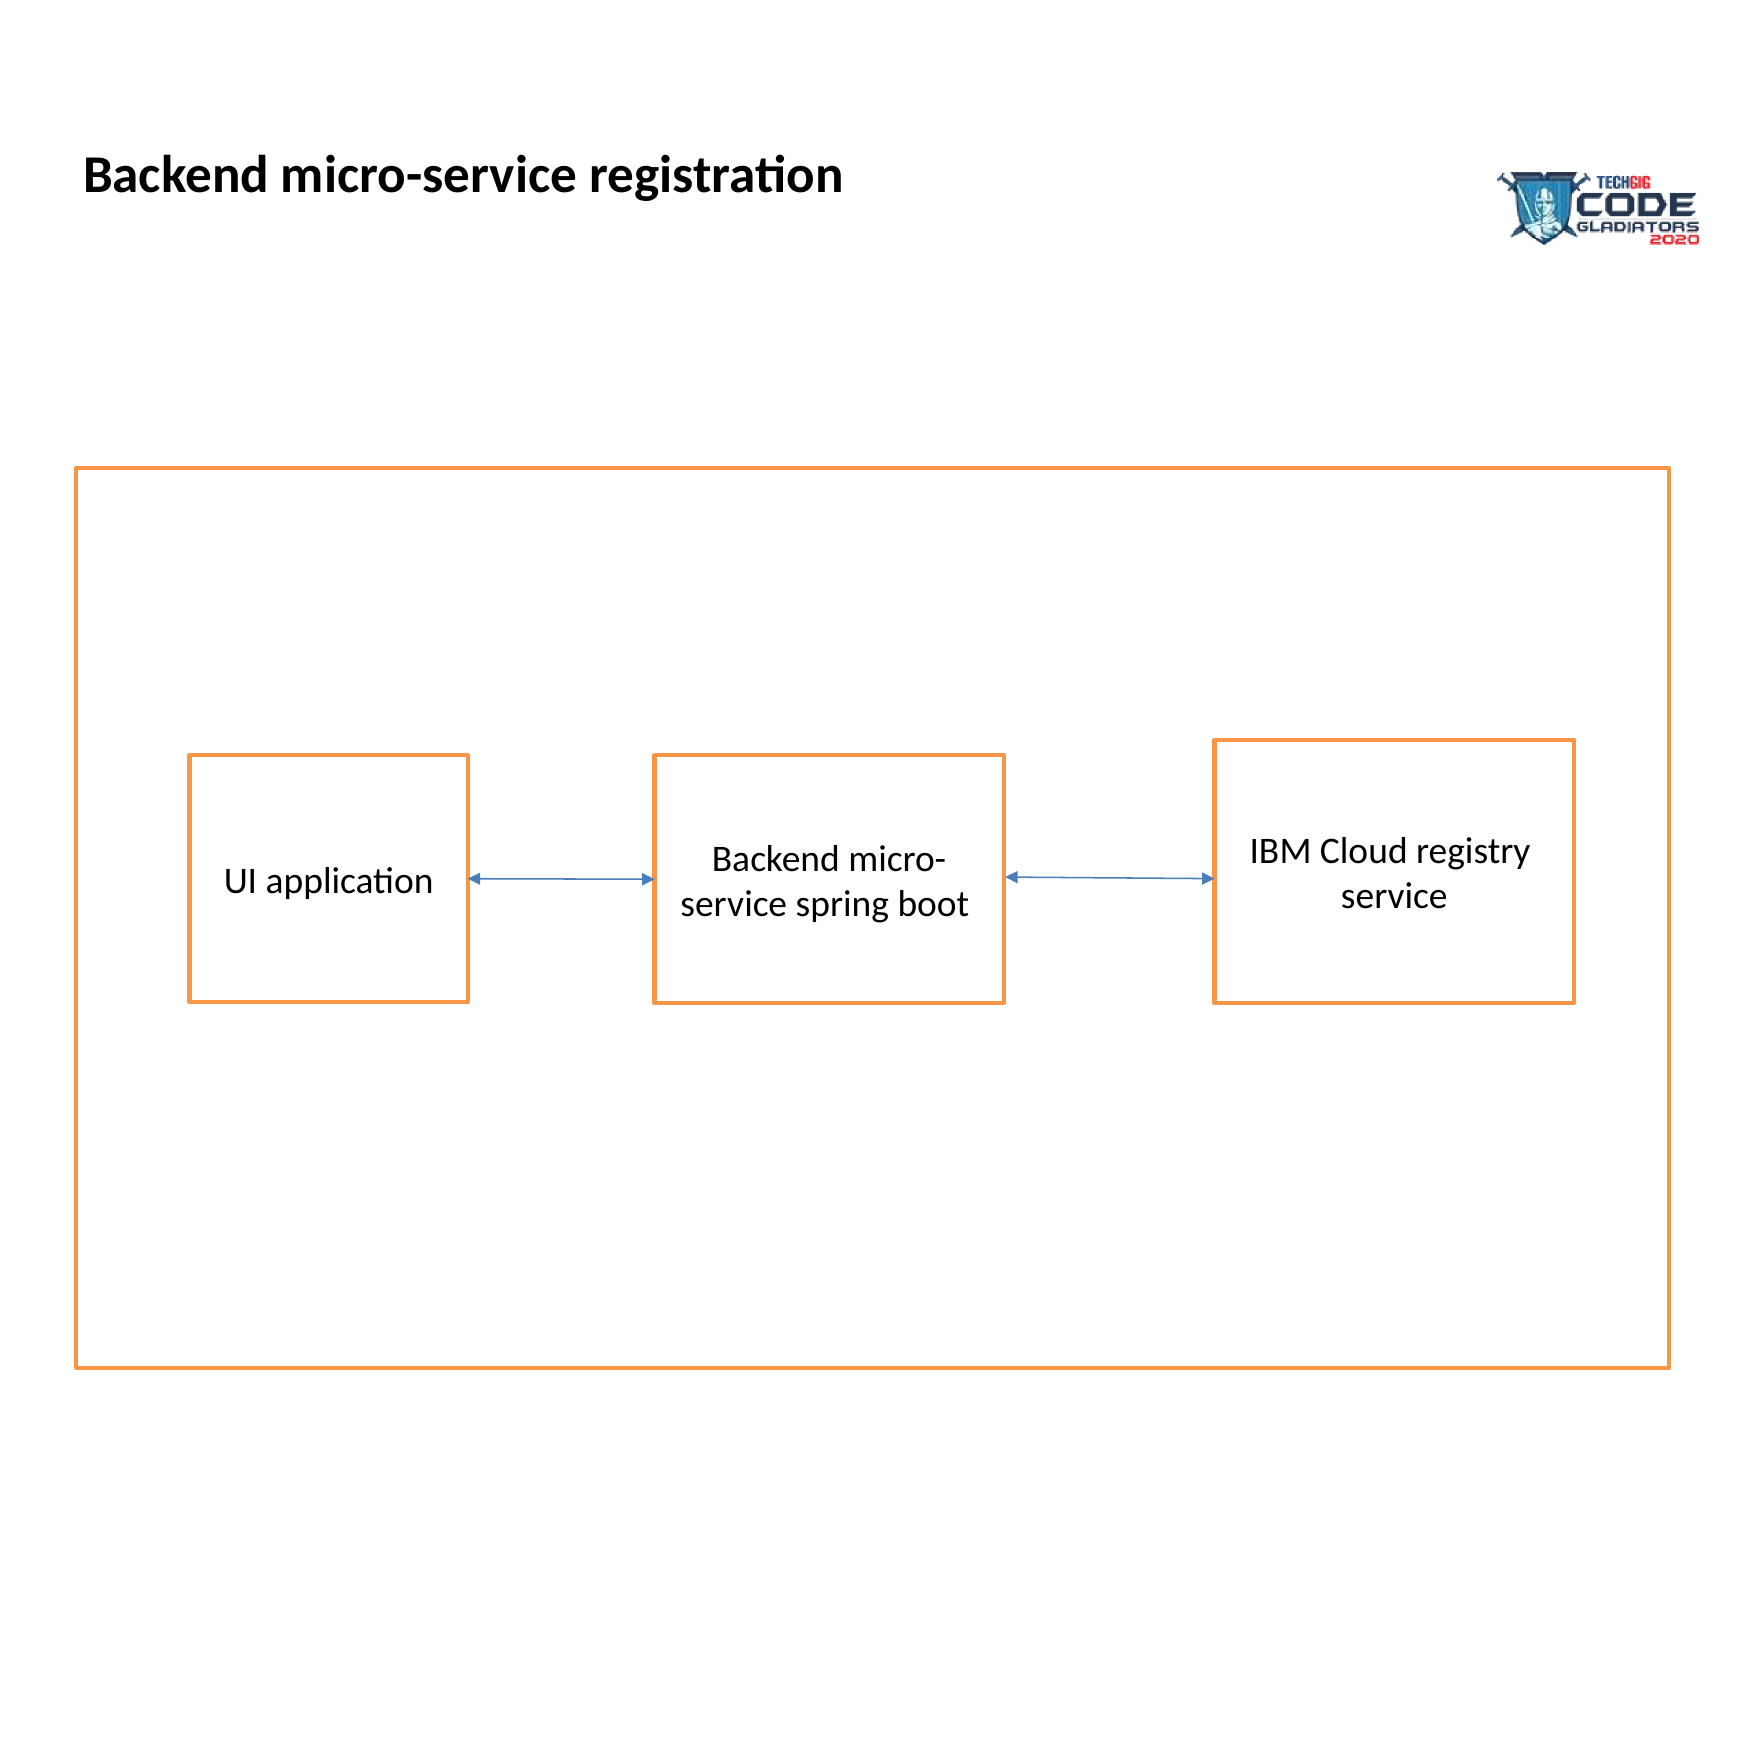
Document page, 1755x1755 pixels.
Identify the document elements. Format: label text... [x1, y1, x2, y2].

text_box IBM Cloud registry service [1212, 738, 1576, 1005]
text_box Backend micro-service spring boot [652, 753, 1006, 1005]
text_box [74, 466, 1671, 1370]
title Backend micro-service registration [83, 139, 1576, 204]
text_box UI application [187, 753, 470, 1004]
picture [1497, 172, 1699, 245]
